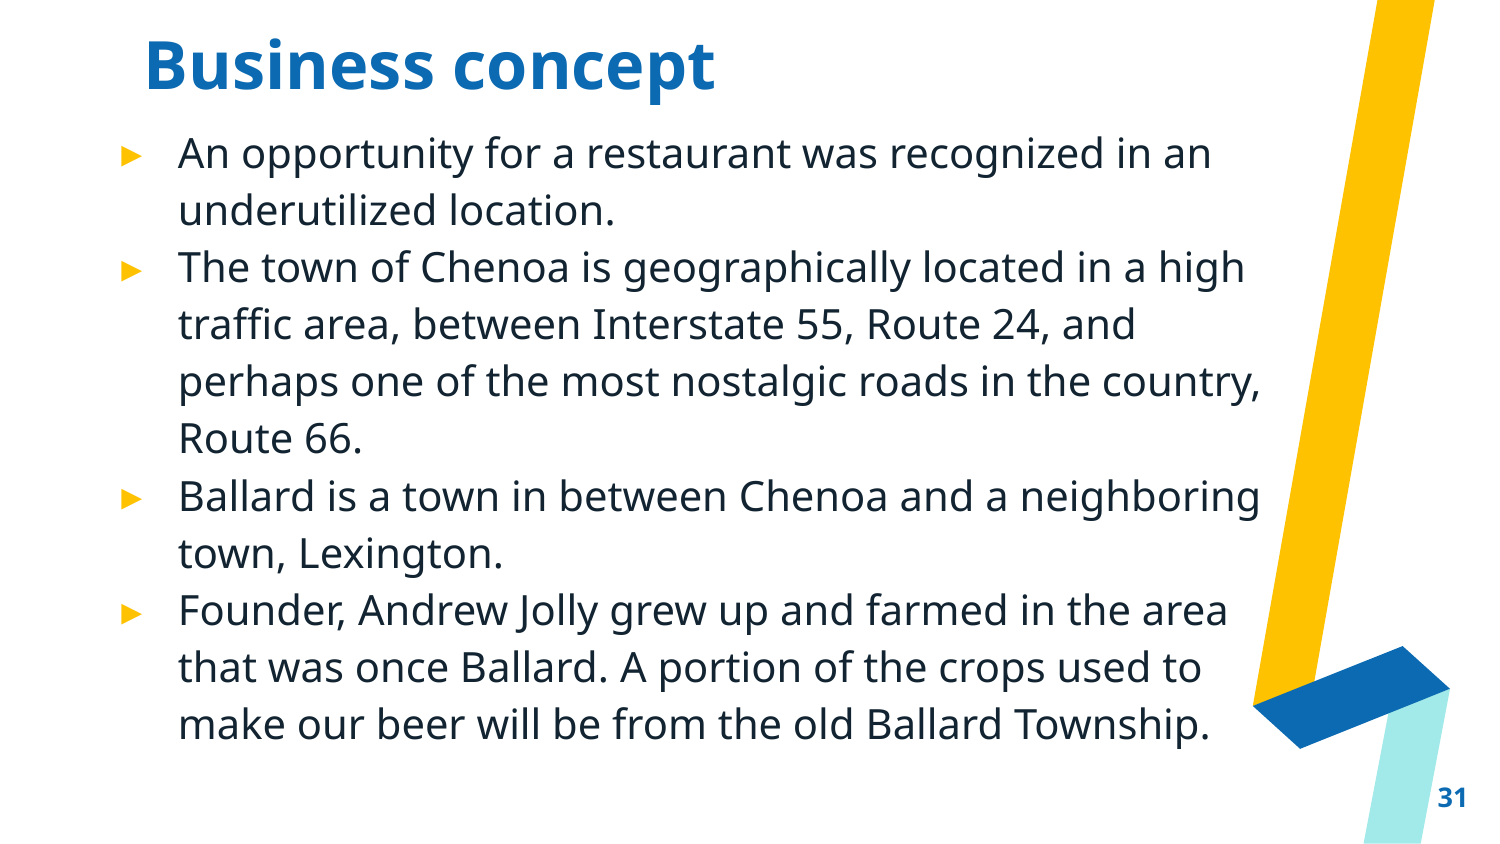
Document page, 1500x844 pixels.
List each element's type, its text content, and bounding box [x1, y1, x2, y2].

title Business concept [143, 37, 1215, 103]
list An opportunity for a restaurant was recognized in an underutilized location. The town of Chenoa is geographically located in a high traffic area, between Interstate 55, Route 24, and perhaps one of the most nostalgic roads in the country, Route 66. Ballard is a town in between Chenoa and a neighboring town, Lexington. Founder, Andrew Jolly grew up and farmed in the area that was once Ballard. A portion of the crops used to make our beer will be from the old Ballard Township. [102, 118, 1270, 761]
slide_number 31 [1378, 766, 1469, 832]
